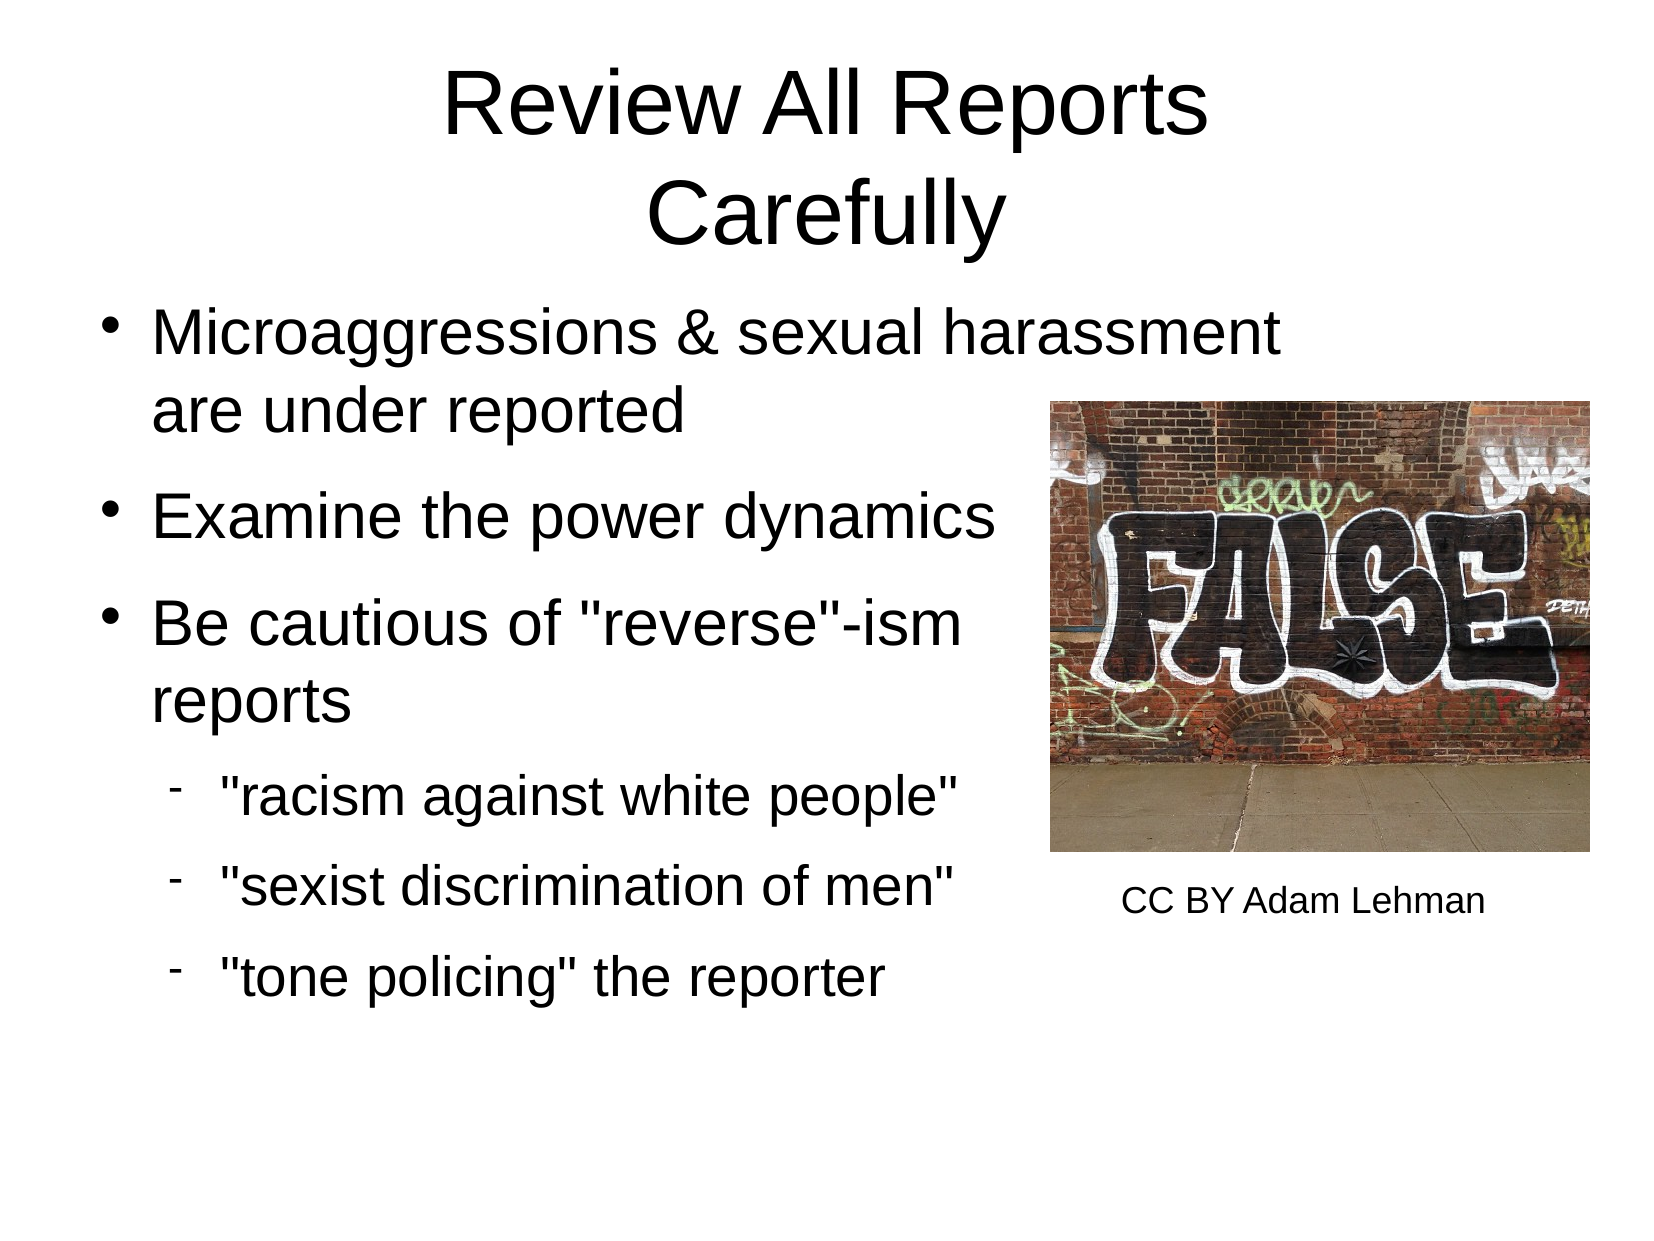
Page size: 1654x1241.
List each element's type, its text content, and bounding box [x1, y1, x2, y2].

picture [1049, 401, 1591, 852]
text_box Microaggressions & sexual harassment are under reported Examine the power dynamics Be cautious of "reverse"-ism reports "racism against white people" "sexist discrimination of men" "tone policing" the reporter [82, 290, 1571, 1010]
text_box Review All Reports Carefully [82, 49, 1571, 257]
text_box CC BY Adam Lehman [1106, 868, 1502, 925]
